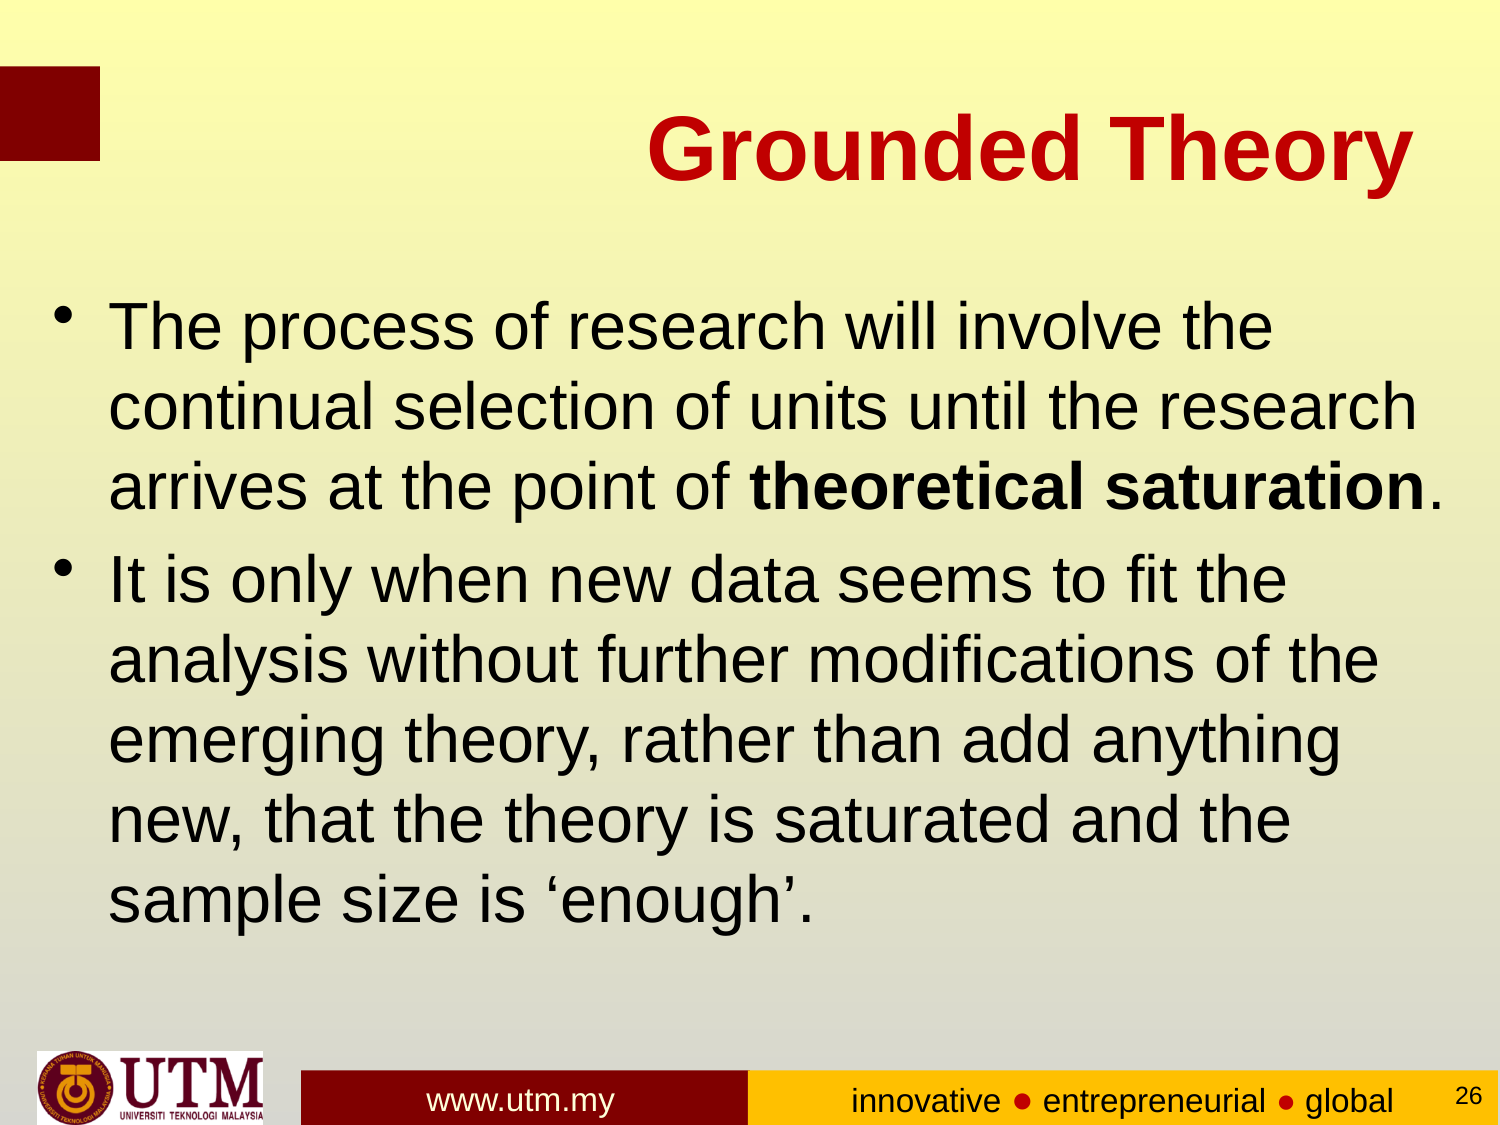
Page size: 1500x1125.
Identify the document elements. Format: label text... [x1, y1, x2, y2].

picture [37, 1051, 263, 1125]
list The process of research will involve the continual selection of units until the research arrives at the point of theoretical saturation. It is only when new data seems to fit the analysis without further modifications of the emerging theory, rather than add anything new, that the theory is saturated and the sample size is ‘enough’. [37, 274, 1500, 951]
title Grounded Theory [562, 99, 1500, 188]
